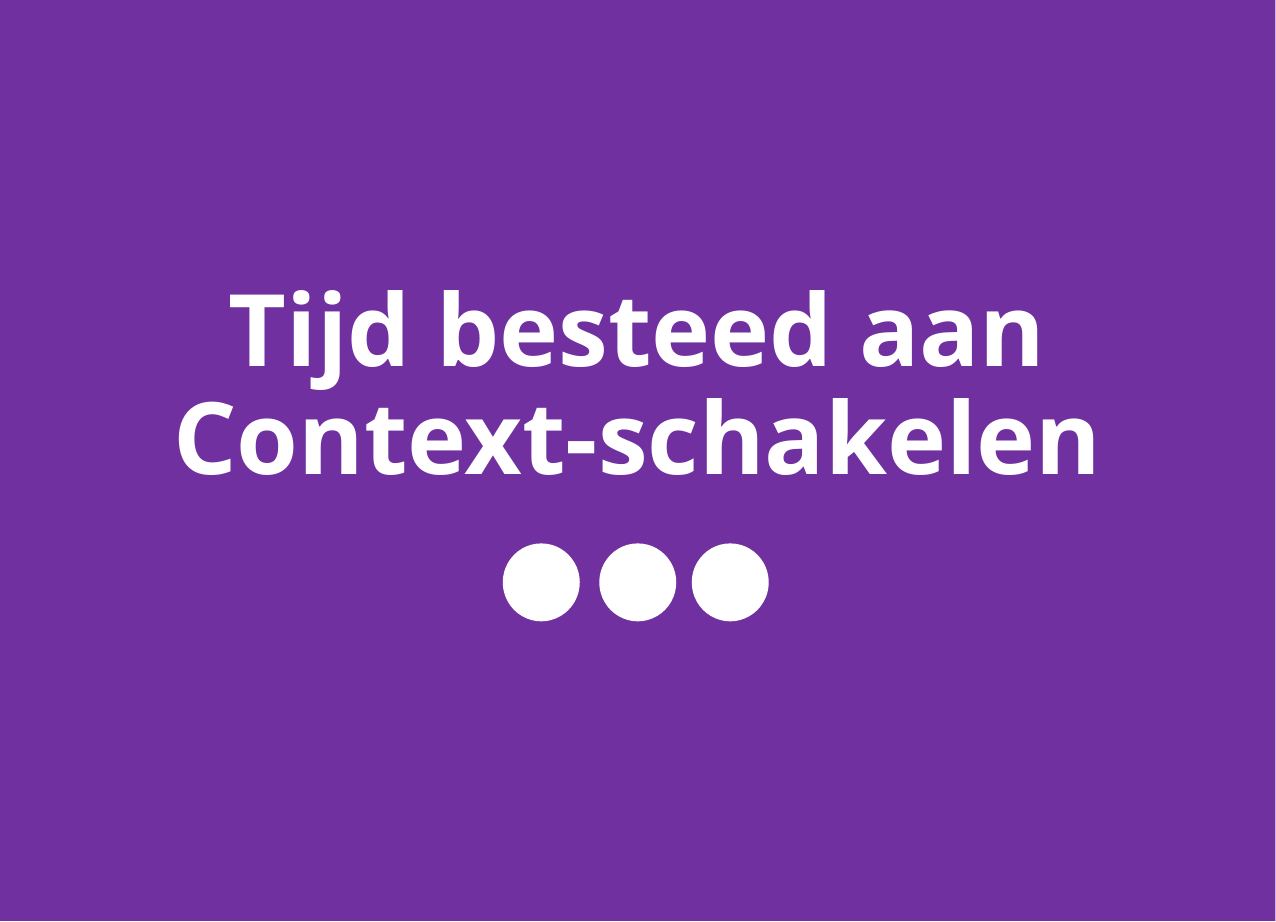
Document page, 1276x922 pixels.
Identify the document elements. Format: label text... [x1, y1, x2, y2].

title Tijd besteed aan Context-schakelen [117, 257, 1158, 520]
